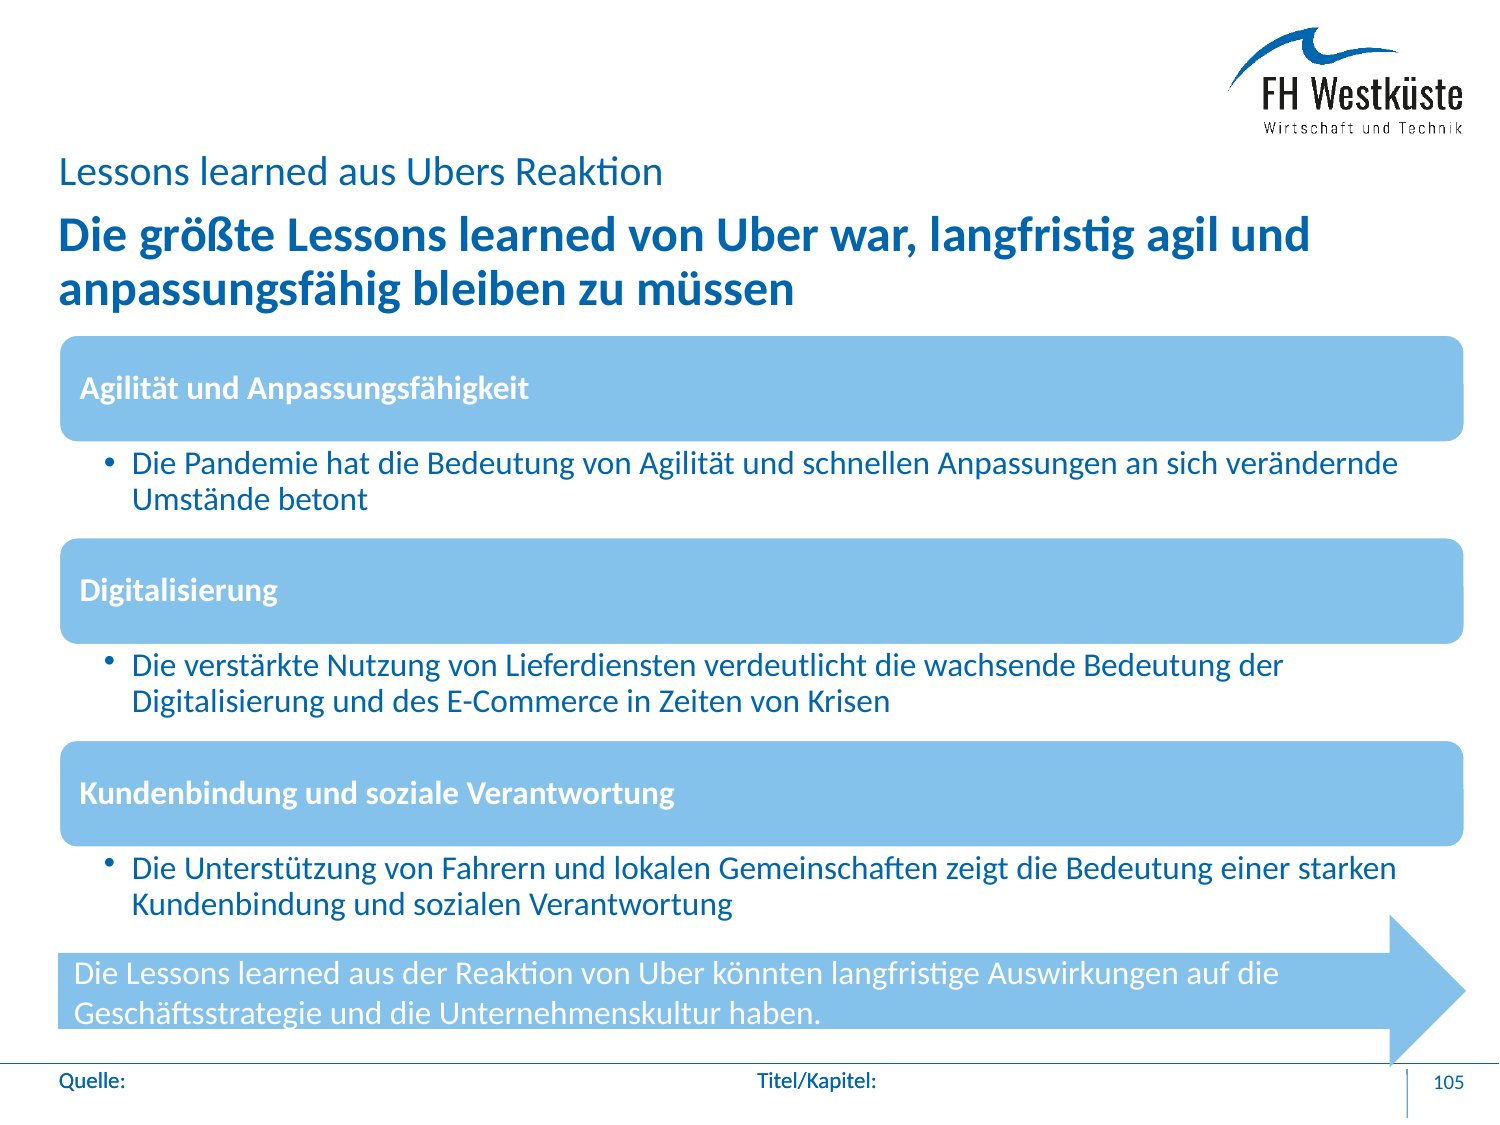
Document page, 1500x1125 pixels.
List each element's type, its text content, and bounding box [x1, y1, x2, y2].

picture [1219, 19, 1474, 147]
title Die größte Lessons learned von Uber war, langfristig agil und anpassungsfähig bleiben zu müssen [59, 208, 1465, 315]
list Lessons learned aus Ubers Reaktion [59, 149, 1465, 197]
slide_number 105 [1414, 1069, 1465, 1099]
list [59, 326, 1465, 952]
text_box Die Lessons learned aus der Reaktion von Uber könnten langfristige Auswirkungen auf die Geschäftsstrategie und die Unternehmenskultur haben. [58, 952, 1466, 1068]
